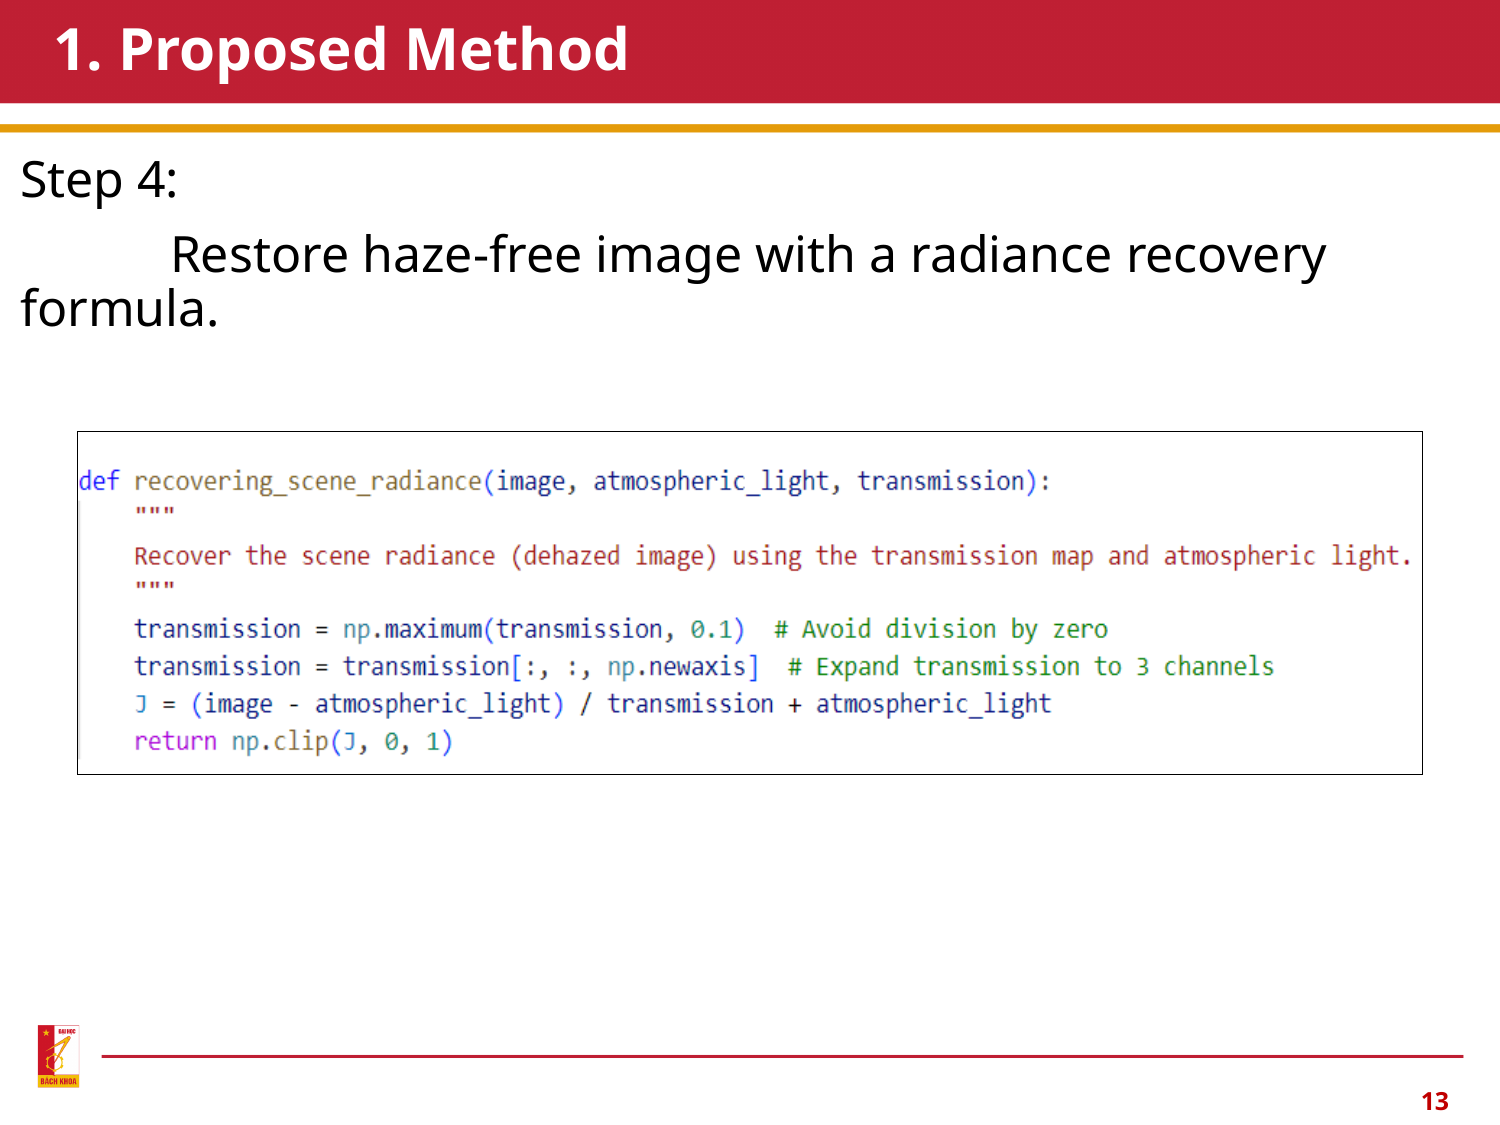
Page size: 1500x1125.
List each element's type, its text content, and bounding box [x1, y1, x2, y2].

picture [0, 0, 1500, 1125]
slide_number 13 [1126, 1078, 1464, 1125]
list Step 4: Restore haze-free image with a radiance recovery formula. [5, 147, 1495, 284]
title 1. Proposed Method [38, 12, 1462, 87]
